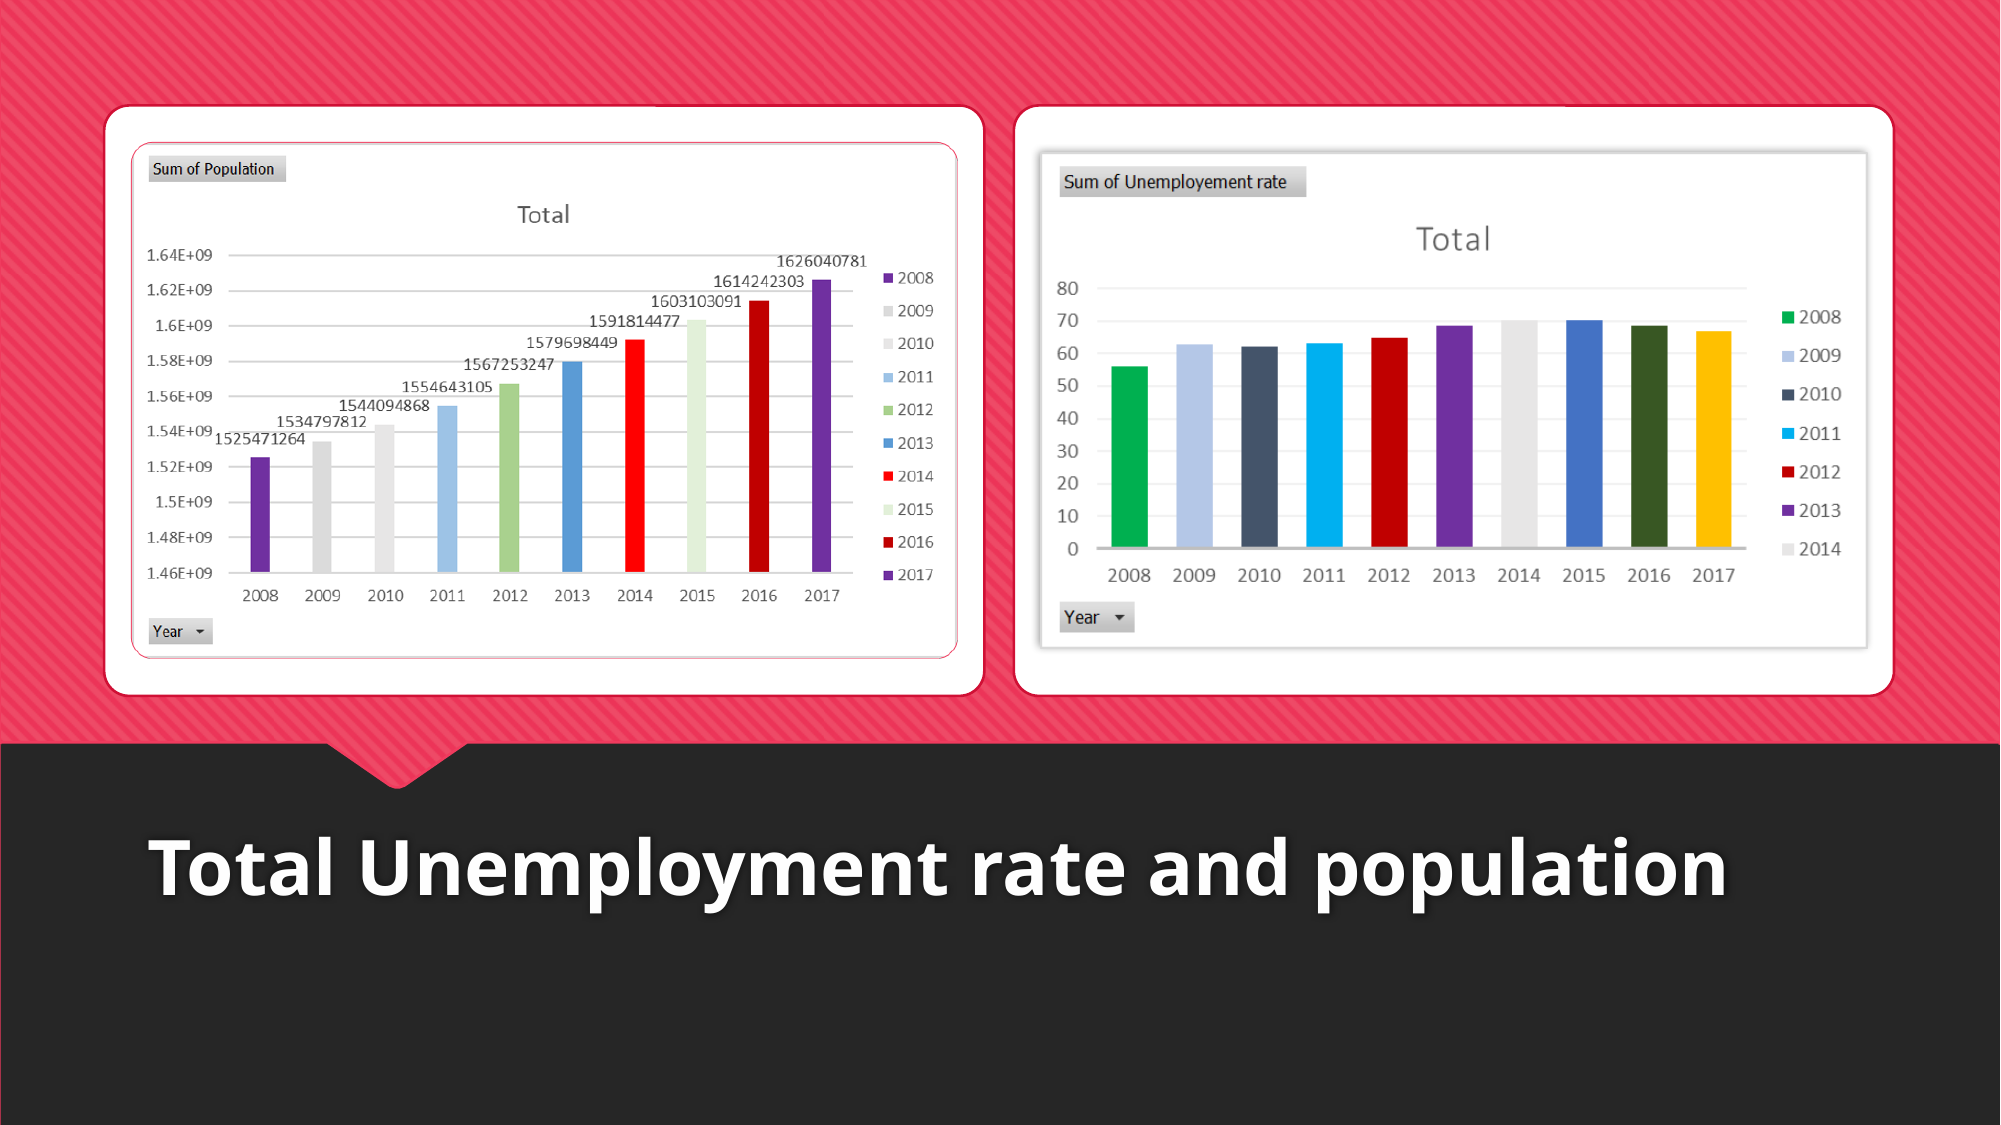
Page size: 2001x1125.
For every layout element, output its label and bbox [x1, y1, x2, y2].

text_box [0, 742, 2000, 1125]
picture [129, 141, 958, 659]
text_box [1012, 104, 1896, 698]
text_box [0, 0, 2000, 742]
text_box [102, 104, 986, 698]
list [1039, 152, 1868, 650]
